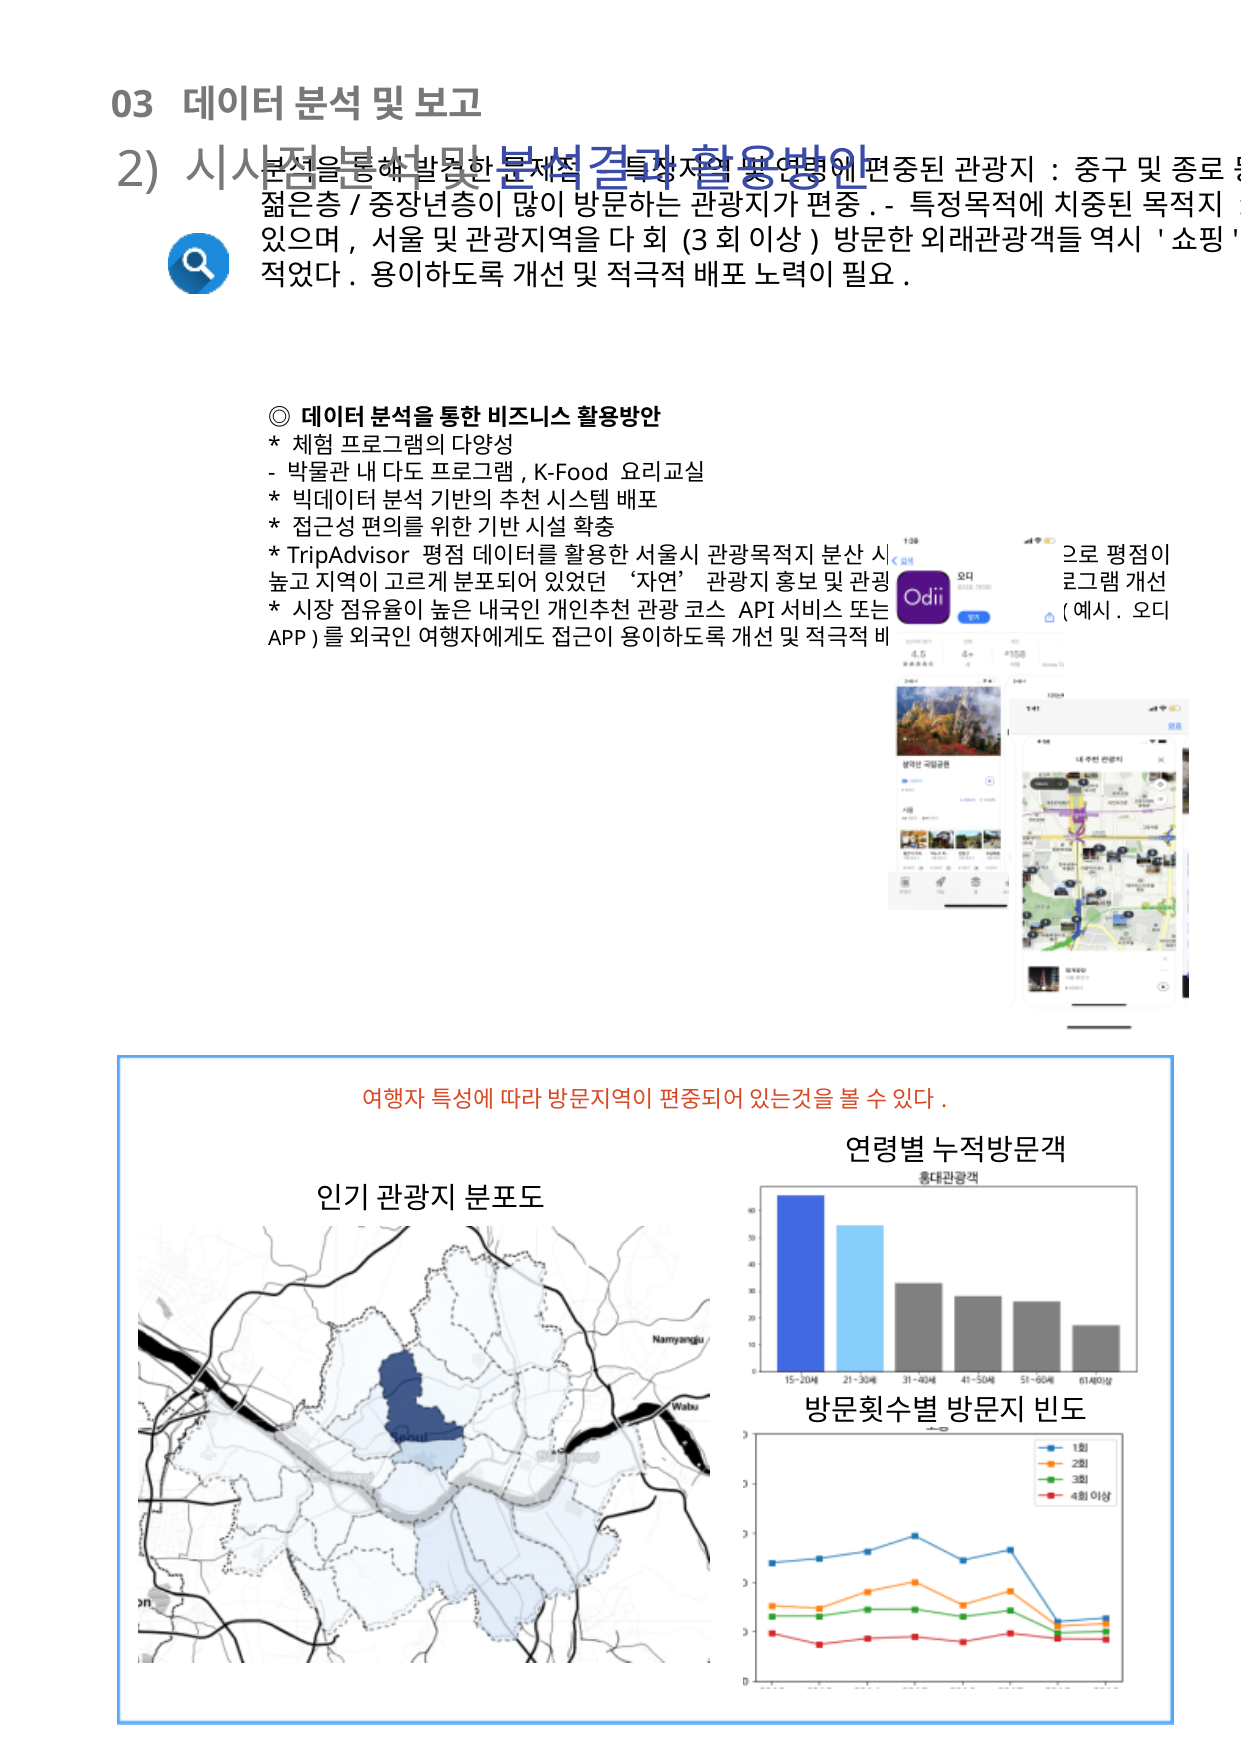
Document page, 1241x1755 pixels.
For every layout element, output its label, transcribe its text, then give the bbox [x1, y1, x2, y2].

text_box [117, 1055, 1174, 1725]
text_box 2) 시사점 분석 및 분석결과 활용방안 [101, 129, 1241, 220]
text_box 03 데이터 분석 및 보고 [96, 73, 737, 130]
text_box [1009, 699, 1189, 1031]
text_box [888, 530, 1065, 910]
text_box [167, 233, 229, 295]
text_box ◎ 데이터 분석을 통한 비즈니스 활용방안 * 체험 프로그램의 다양성 - 박물관 내 다도 프로그램, K-Food 요리교실 * 빅데이터 분석 기반의 추천 시스템 배포 * 접근성 편의를 위한 기반 시설 확충 * TripAdvisor 평점 데이터를 활용한 서울시 관광목적지 분산 시각화 자료를 바탕으로 평점이 높고 지역이 고르게 분포되어 있었던 ‘자연’ 관광지 홍보 및 관광객 유입을 위한 프로그램 개선 * 시장 점유율이 높은 내국인 개인추천 관광 코스 API서비스 또는 스마트 앱 서비스(예시. 오디APP )를 외국인 여행자에게도 접근이 용이하도록 개선 및 적극적 배포 노력이 필요. [253, 395, 1187, 984]
text_box 분석을 통해 발견한 문제점 - 특정지역 및 연령에 편중된 관광지 : 중구 및 종로 등의 구 관광지역에 집중되고며 젊은층/중장년층이 많이 방문하는 관광지가 편중. - 특정목적에 치중된 목적지 : '쇼핑' 등의 목적에 치중되어 있으며, 서울 및 관광지역을 다 회 (3회 이상) 방문한 외래관광객들 역시 '쇼핑' 목적 이외에는 다 회 방문객 이 적었다. 용이하도록 개선 및 적극적 배포 노력이 필요. [245, 220, 1241, 514]
